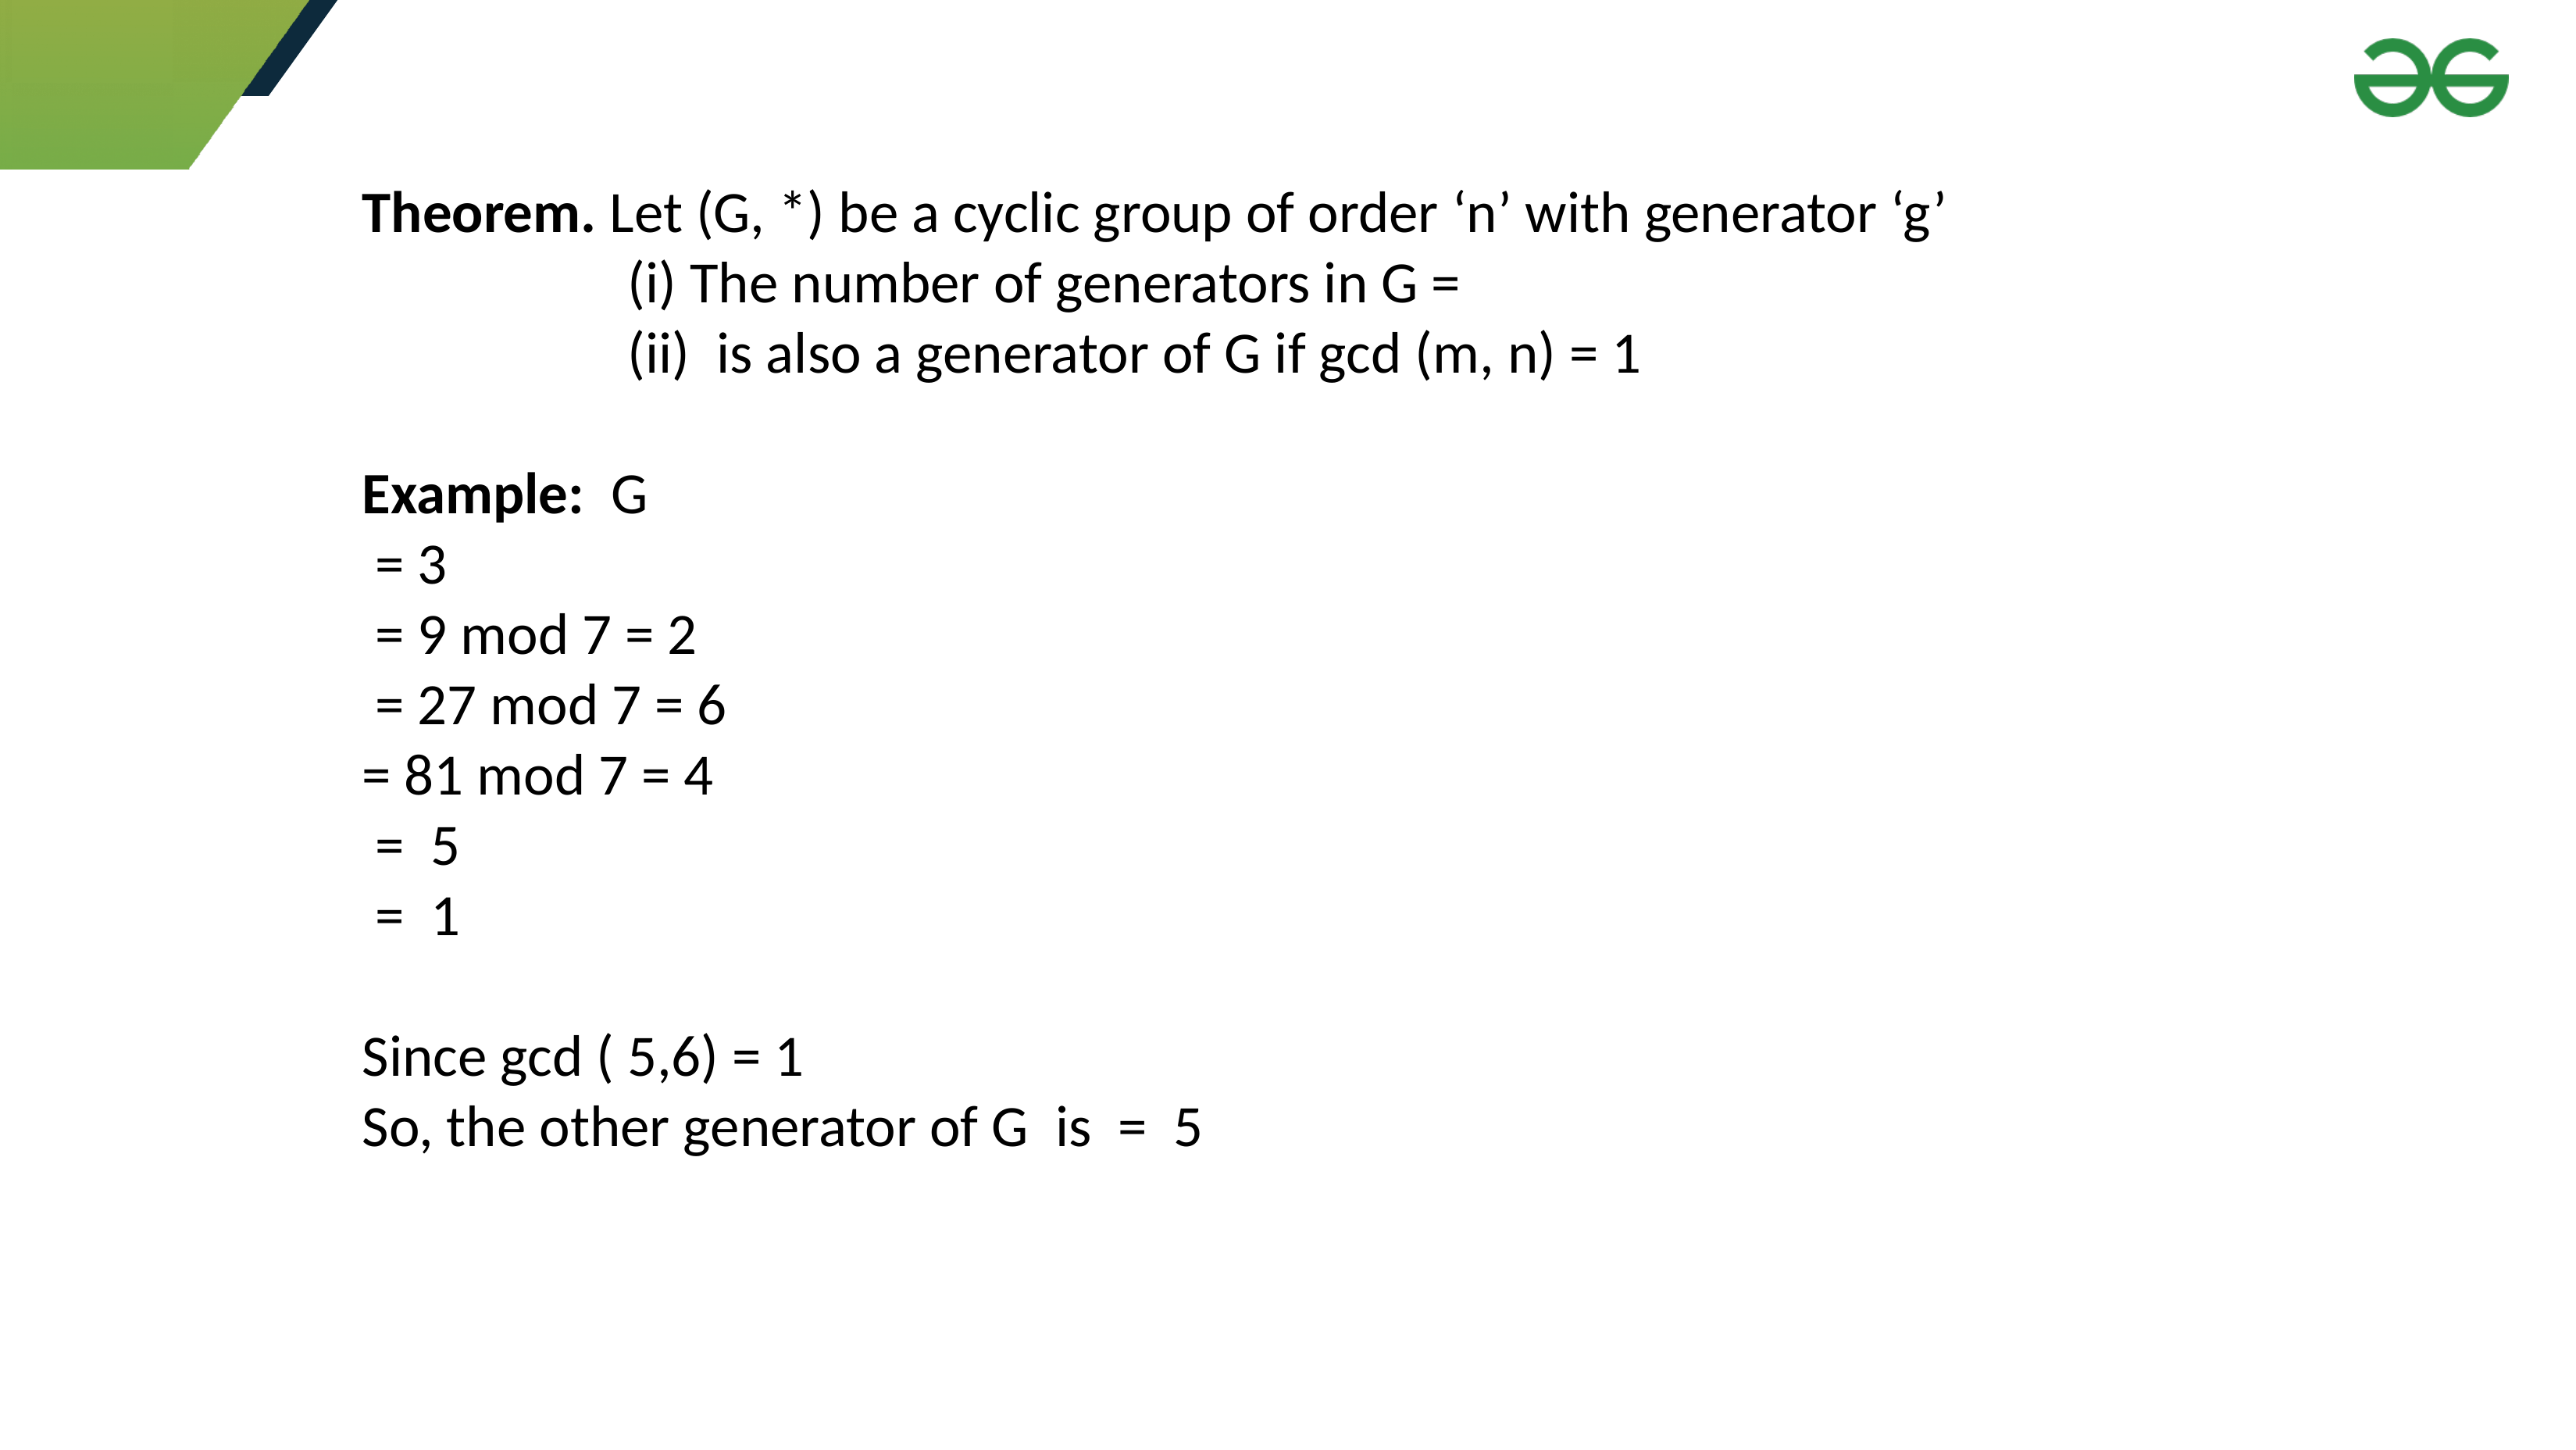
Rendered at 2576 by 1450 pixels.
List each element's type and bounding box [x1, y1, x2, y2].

picture [2353, 38, 2509, 117]
picture [0, 0, 309, 170]
